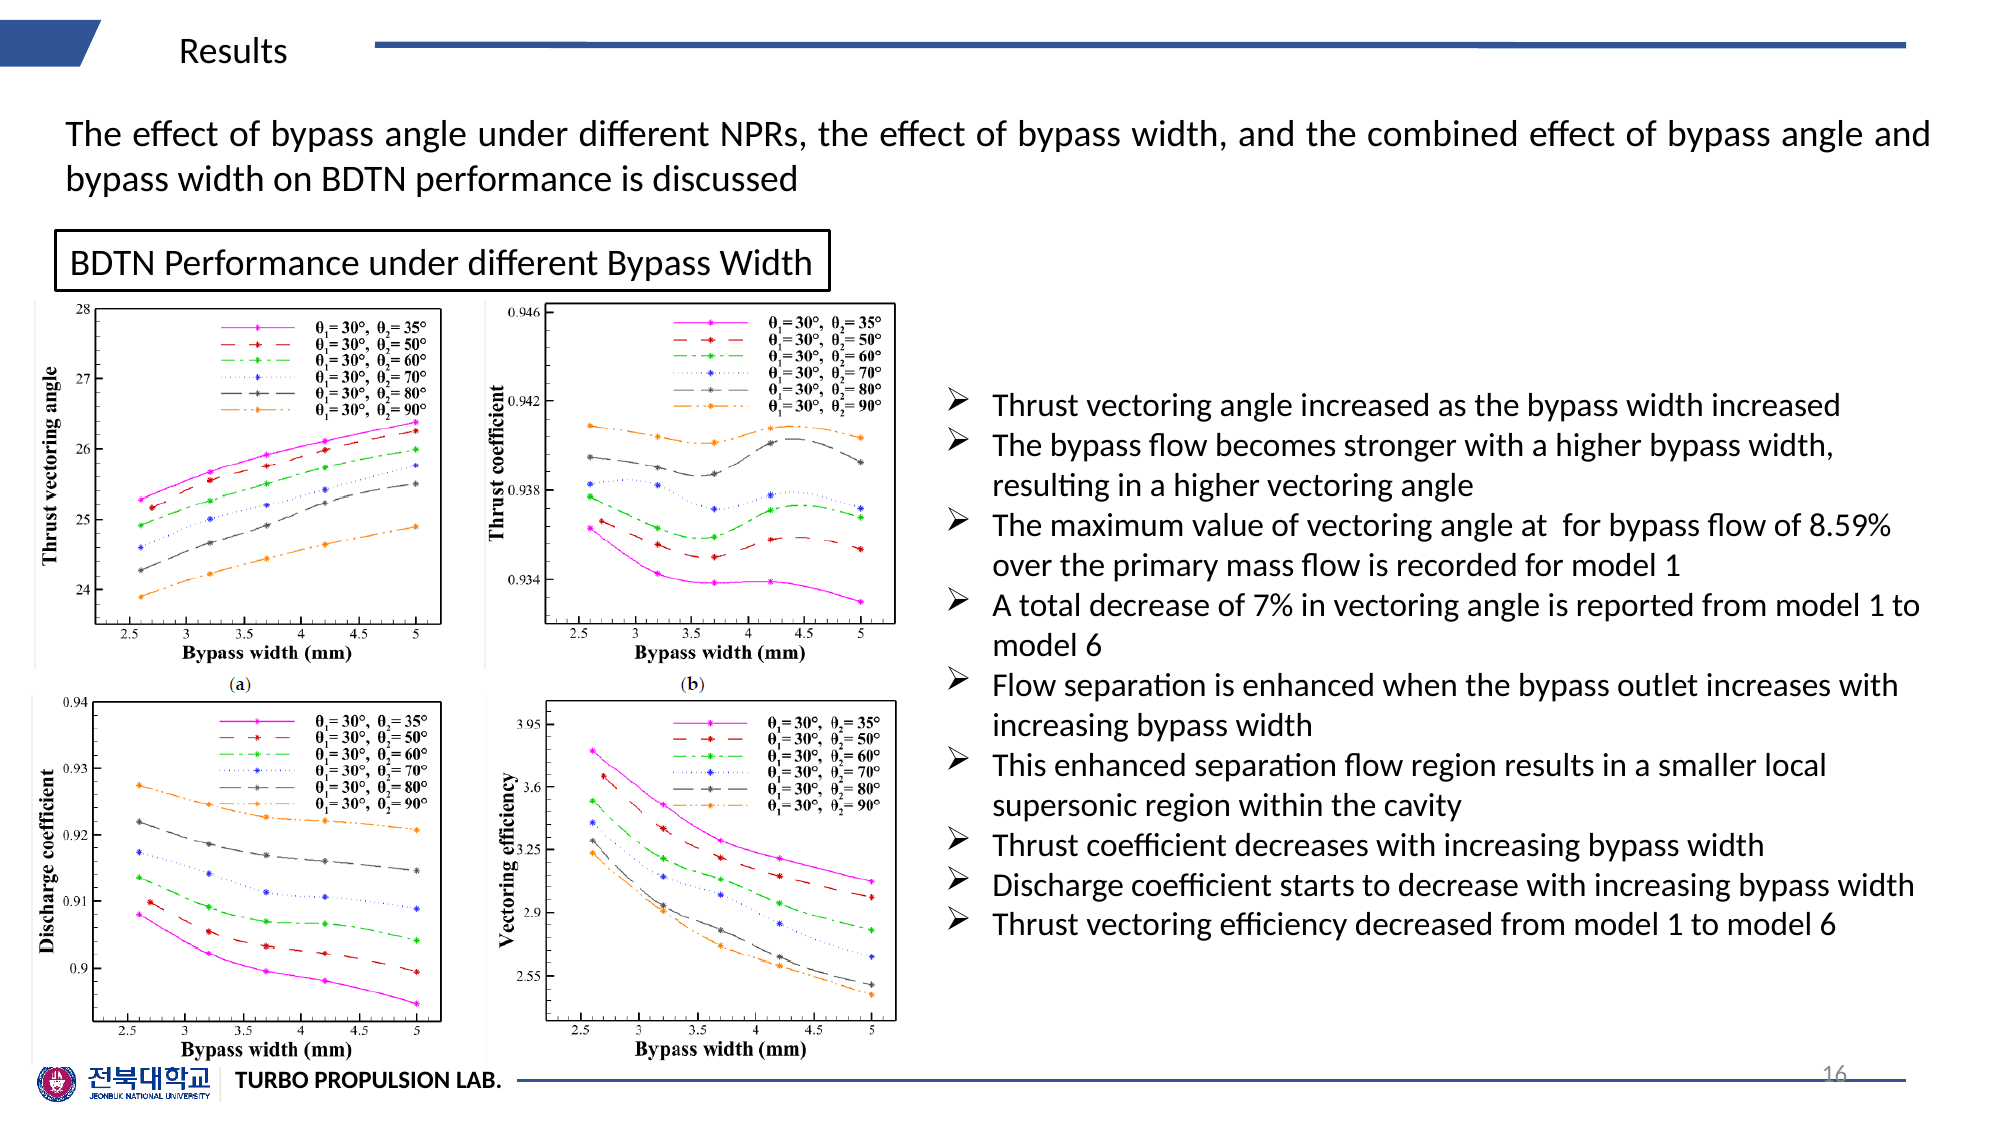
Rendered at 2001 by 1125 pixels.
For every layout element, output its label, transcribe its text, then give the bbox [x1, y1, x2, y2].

text_box The effect of bypass angle under different NPRs, the effect of bypass width, and the combined effect of bypass angle and bypass width on BDTN performance is discussed [50, 101, 1949, 207]
text_box BDTN Performance under different Bypass Width [55, 230, 830, 278]
picture [26, 278, 909, 1105]
text_box Results [164, 19, 303, 79]
slide_number 16 [1412, 1042, 1863, 1103]
